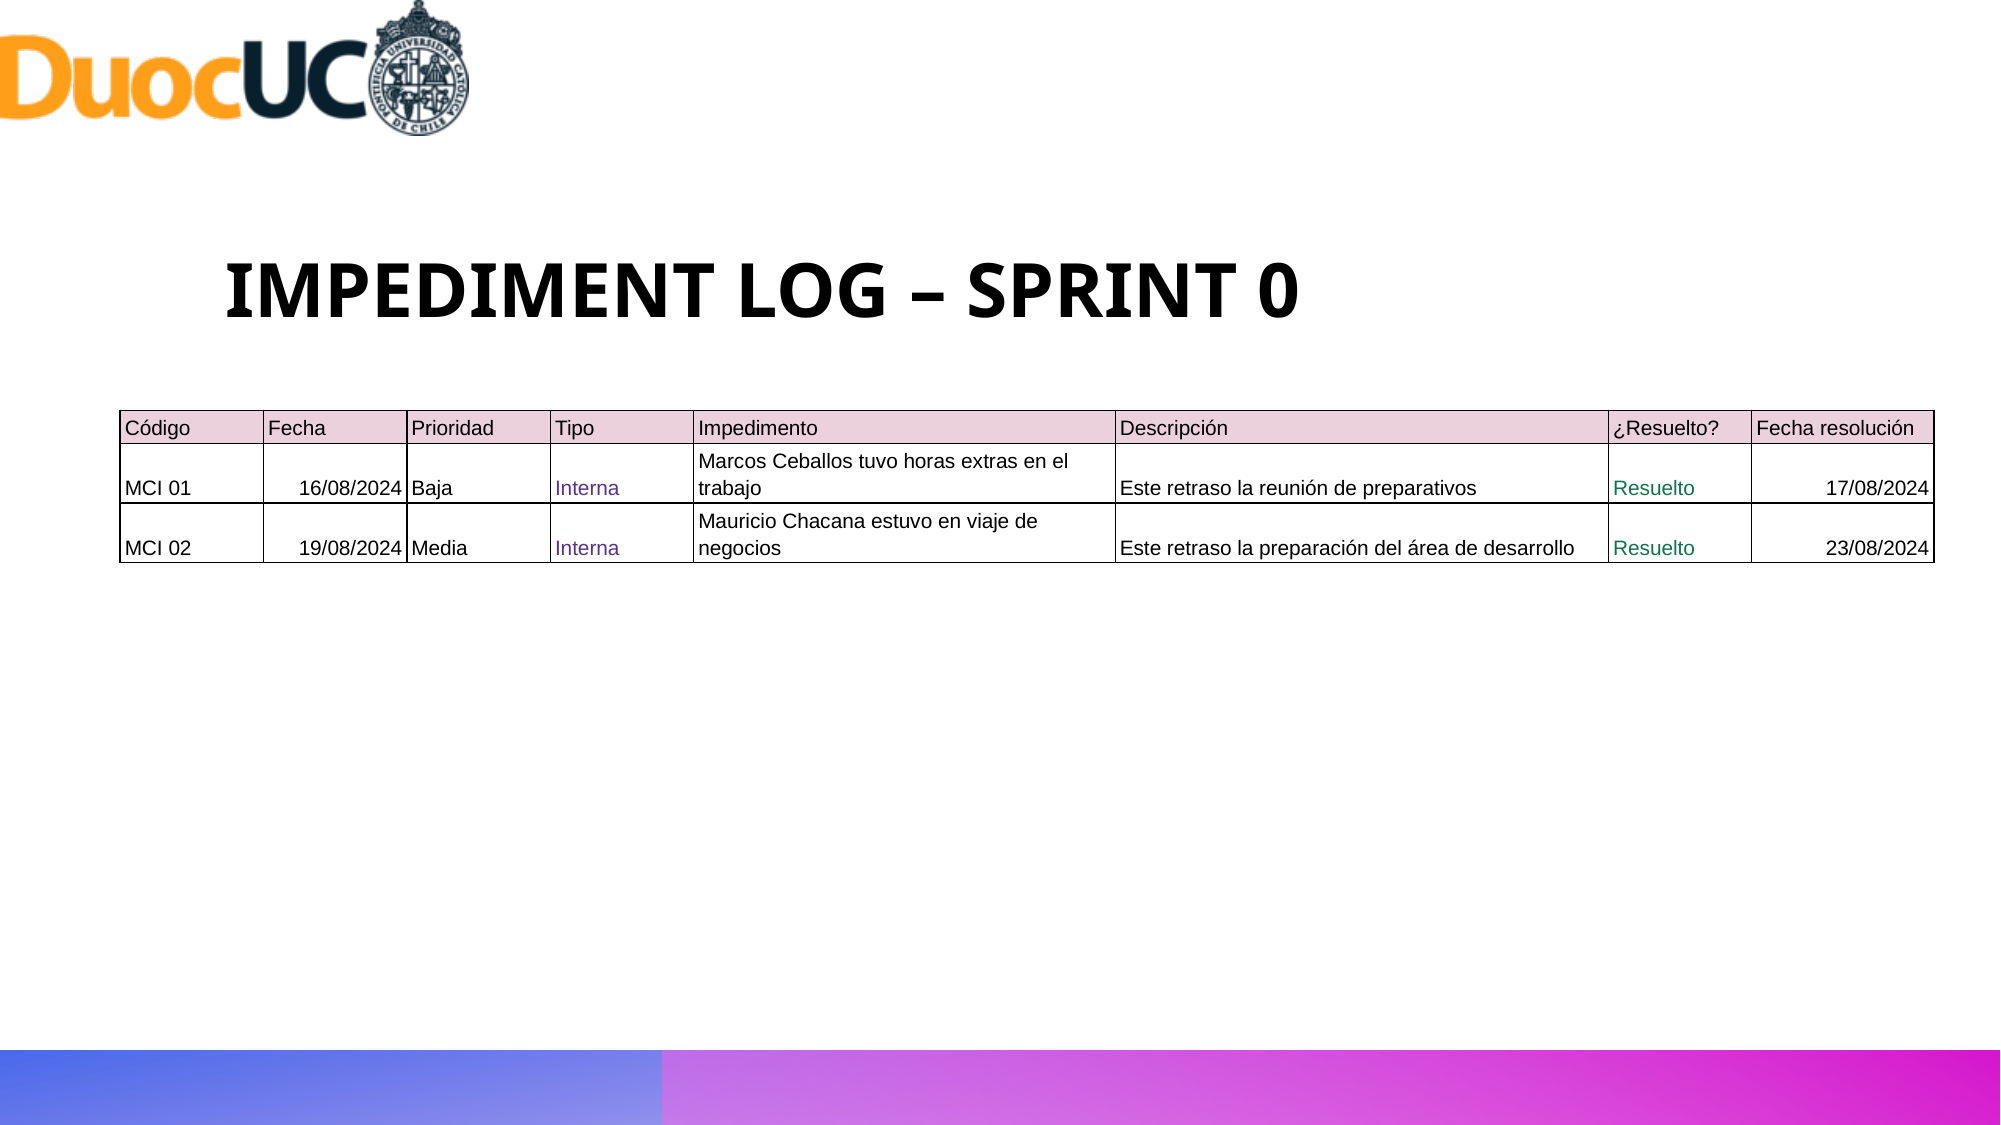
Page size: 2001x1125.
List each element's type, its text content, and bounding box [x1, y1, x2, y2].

table_cell Marcos Ceballos tuvo horas extras en el trabajo [694, 444, 1115, 502]
title IMPEDIMENT LOG – SPRINT 0 [225, 130, 1905, 333]
table_header Prioridad [408, 411, 550, 443]
table_cell Media [408, 504, 550, 562]
table_cell MCI 01 [121, 444, 263, 502]
table_header Impedimento [694, 411, 1115, 443]
table_header Código [121, 411, 263, 443]
table_cell 17/08/2024 [1752, 444, 1933, 502]
table_cell Este retraso la preparación del área de desarrollo [1116, 504, 1608, 562]
table_header Descripción [1116, 411, 1608, 443]
table_cell MCI 02 [121, 504, 263, 562]
table_cell Resuelto [1609, 504, 1751, 562]
table_header Tipo [551, 411, 693, 443]
table_header Fecha resolución [1752, 411, 1933, 443]
table_header Fecha [264, 411, 406, 443]
table_header ¿Resuelto? [1609, 411, 1751, 443]
picture [0, 0, 469, 137]
table_cell Mauricio Chacana estuvo en viaje de negocios [694, 504, 1115, 562]
table_cell 23/08/2024 [1752, 504, 1933, 562]
table_cell Interna [551, 444, 693, 502]
table_cell Resuelto [1609, 444, 1751, 502]
table_cell 16/08/2024 [264, 444, 406, 502]
table_cell Este retraso la reunión de preparativos [1116, 444, 1608, 502]
table_cell 19/08/2024 [264, 504, 406, 562]
table_cell Baja [408, 444, 550, 502]
table_cell Interna [551, 504, 693, 562]
